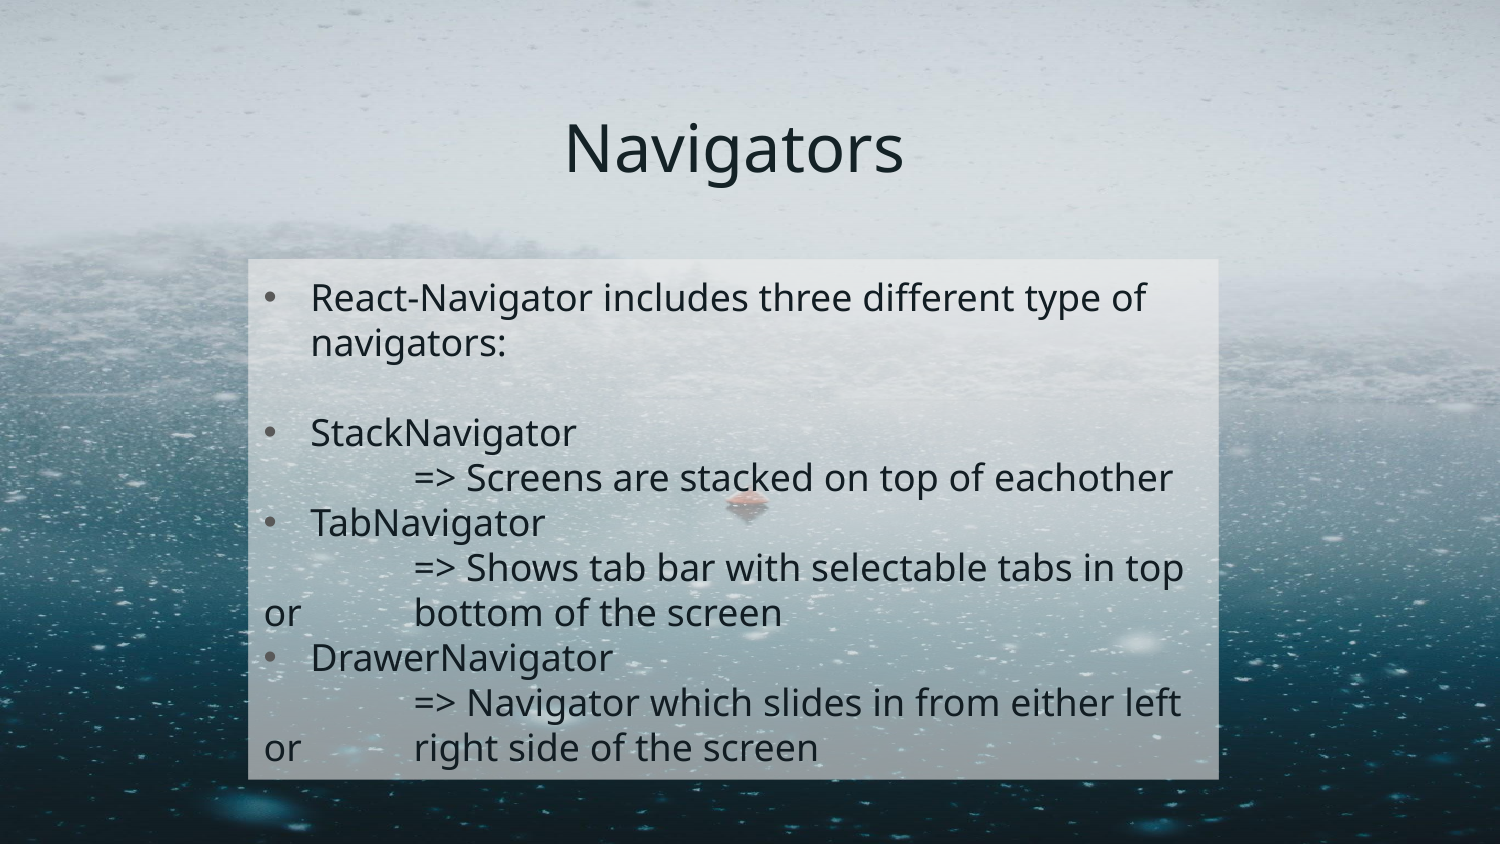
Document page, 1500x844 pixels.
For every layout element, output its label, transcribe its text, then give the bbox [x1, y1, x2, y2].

picture [0, 0, 1500, 844]
subtitle React-Navigator includes three different type of navigators: StackNavigator => Screens are stacked on top of eachother TabNavigator => Shows tab bar with selectable tabs in top or bottom of the screen DrawerNavigator => Navigator which slides in from either left or right side of the screen [248, 259, 1219, 780]
title Navigators [249, 87, 1220, 202]
